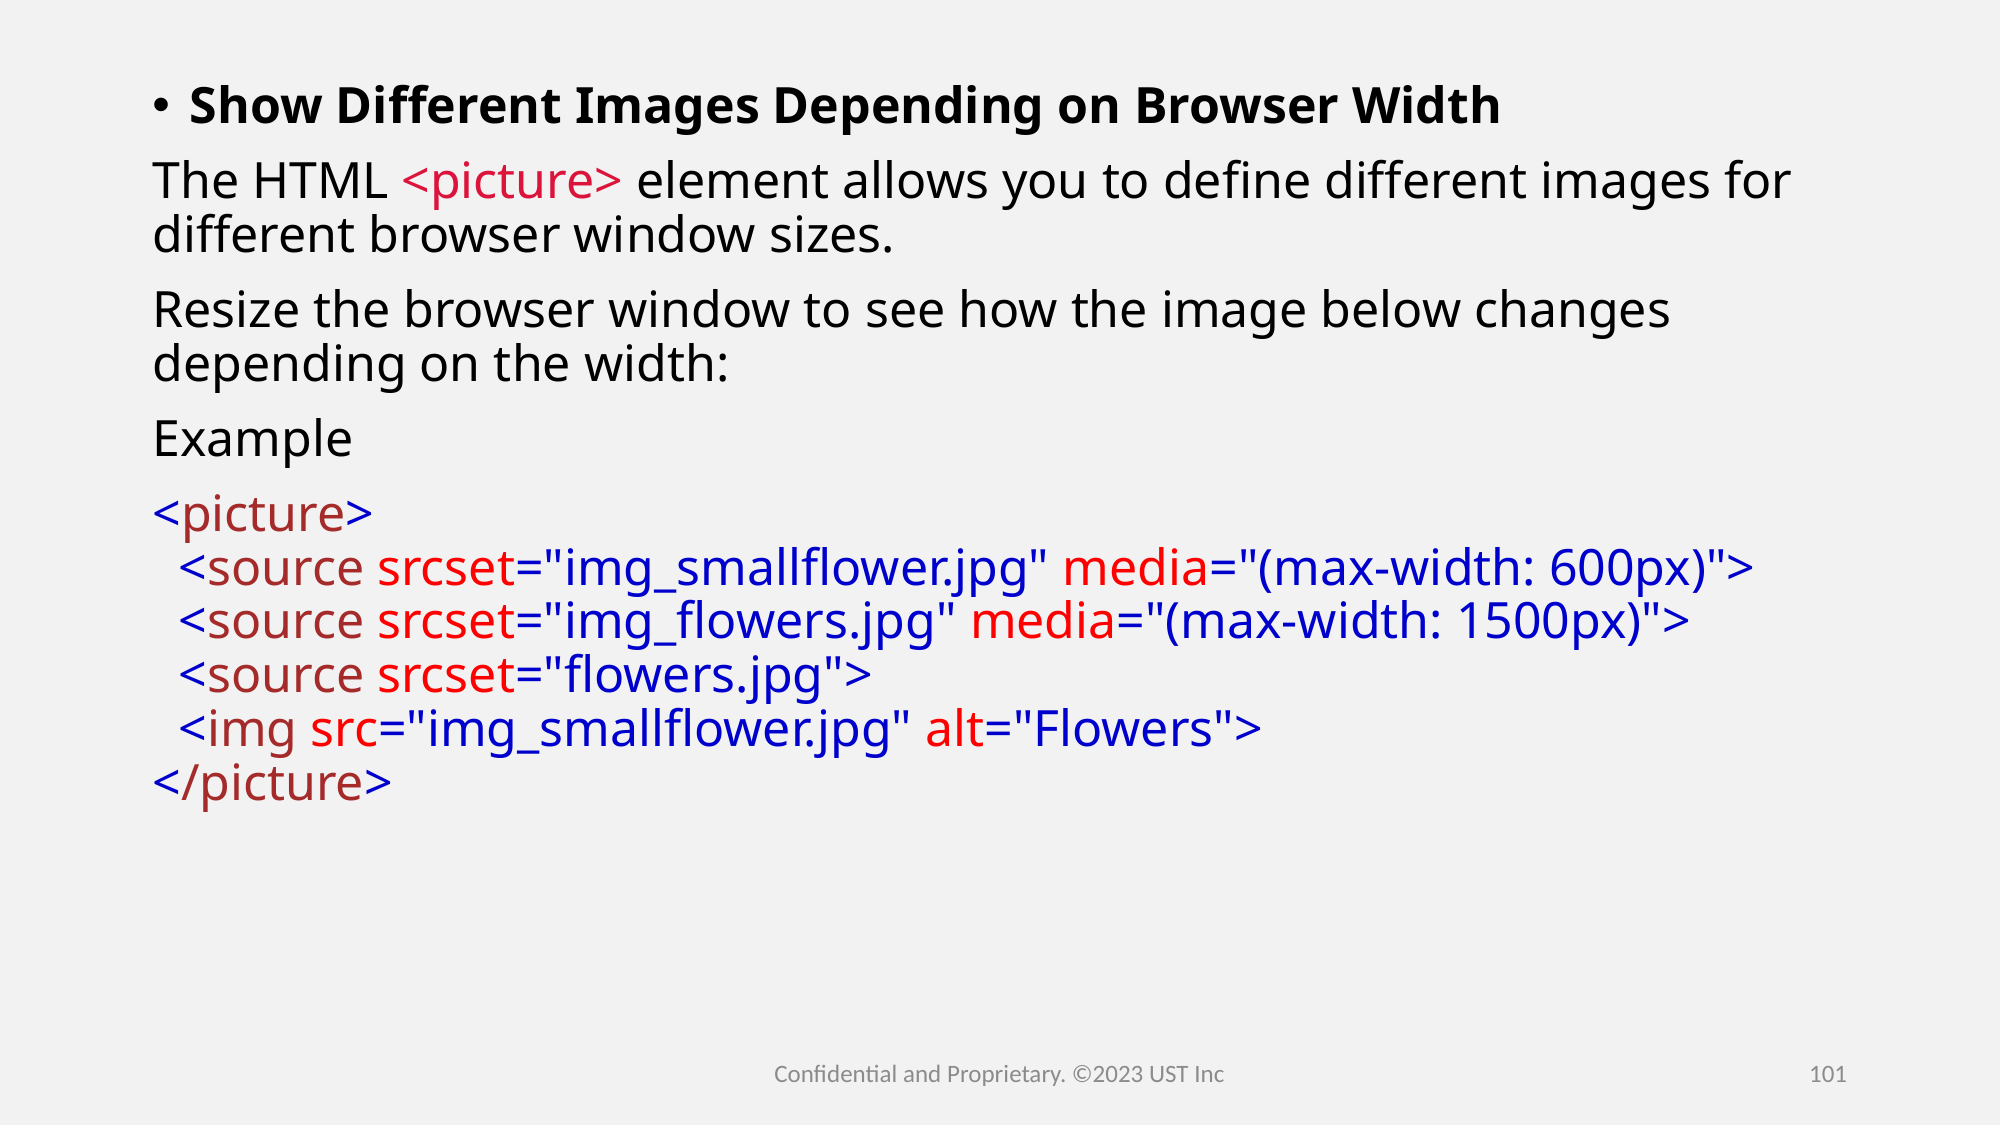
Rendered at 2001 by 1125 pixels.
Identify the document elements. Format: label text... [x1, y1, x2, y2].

list Show Different Images Depending on Browser Width The HTML <picture> element allows you to define different images for different browser window sizes. Resize the browser window to see how the image below changes depending on the width: Example <picture> <source srcset="img_smallflower.jpg" media="(max-width: 600px)"> <source srcset="img_flowers.jpg" media="(max-width: 1500px)"> <source srcset="flowers.jpg"> <img src="img_smallflower.jpg" alt="Flowers"> </picture> [137, 73, 1863, 1014]
footer Confidential and Proprietary. ©2023 UST Inc [662, 1042, 1338, 1103]
slide_number 101 [1412, 1042, 1863, 1103]
